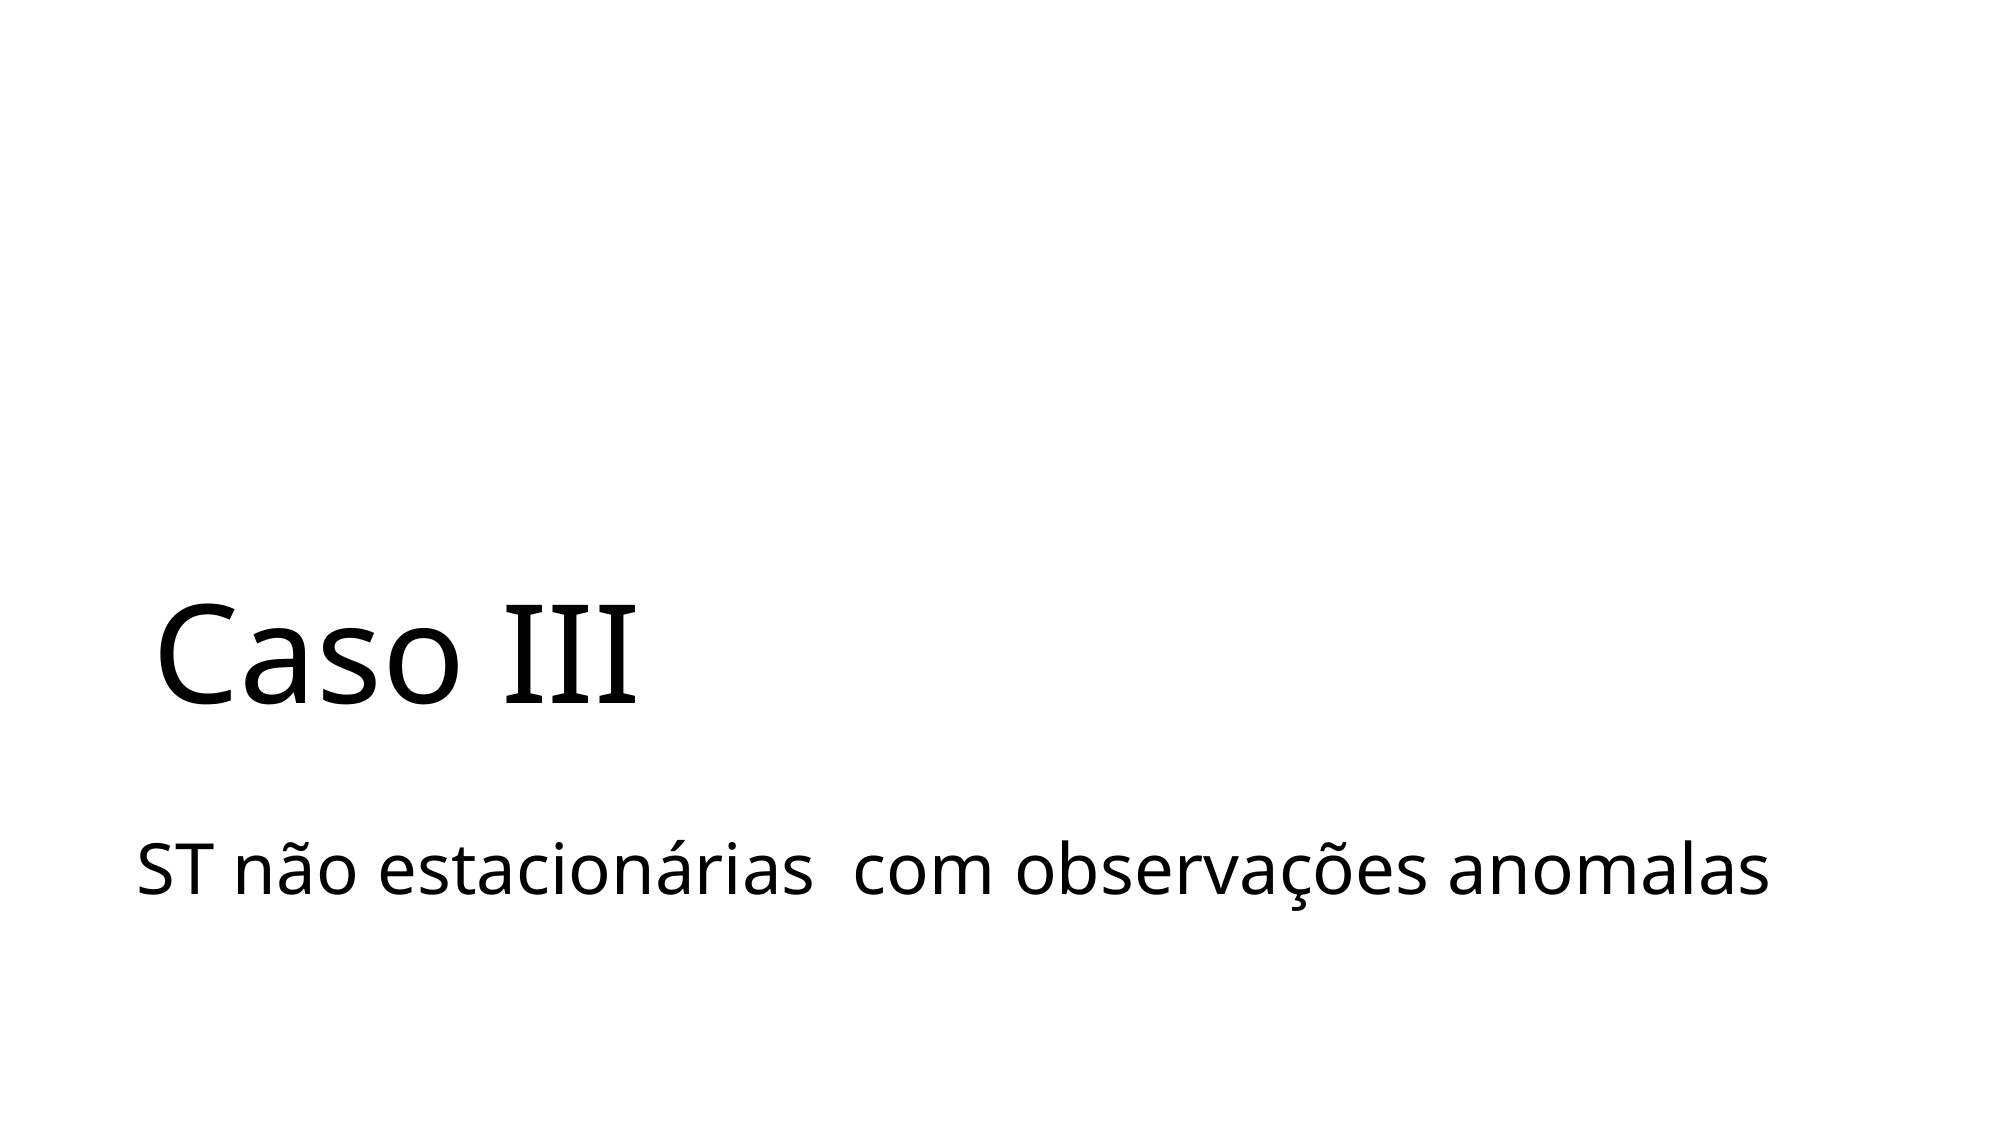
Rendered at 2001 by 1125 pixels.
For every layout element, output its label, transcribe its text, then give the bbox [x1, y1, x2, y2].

title Caso III [137, 74, 1862, 742]
text_box ST não estacionárias com observações anomalas [121, 782, 1846, 918]
